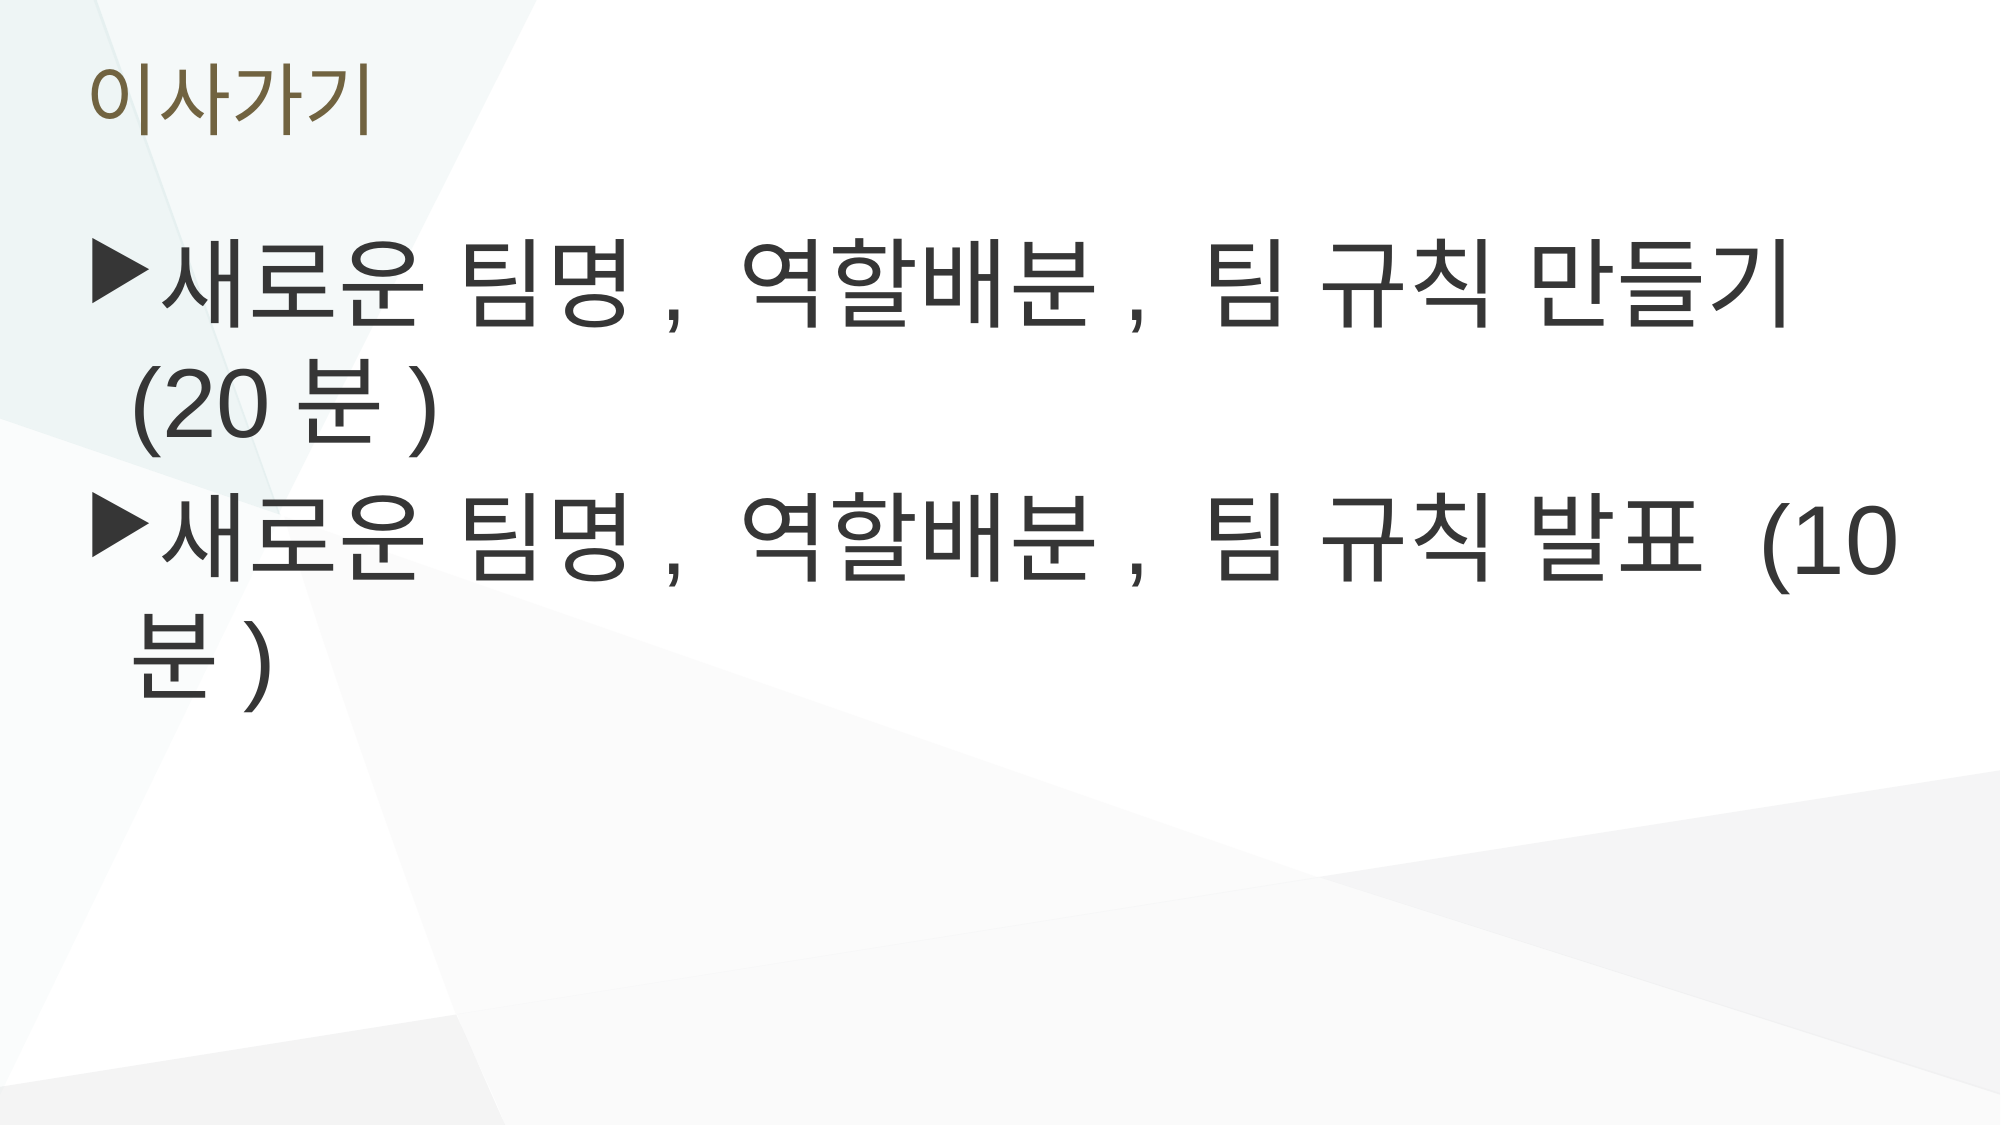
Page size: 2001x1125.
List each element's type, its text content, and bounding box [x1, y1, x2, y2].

title 이사가기 [70, 20, 1925, 175]
list 새로운 팀명, 역할배분, 팀 규칙 만들기 (20분) 새로운 팀명, 역할배분, 팀 규칙 발표 (10분) [70, 214, 1925, 1125]
